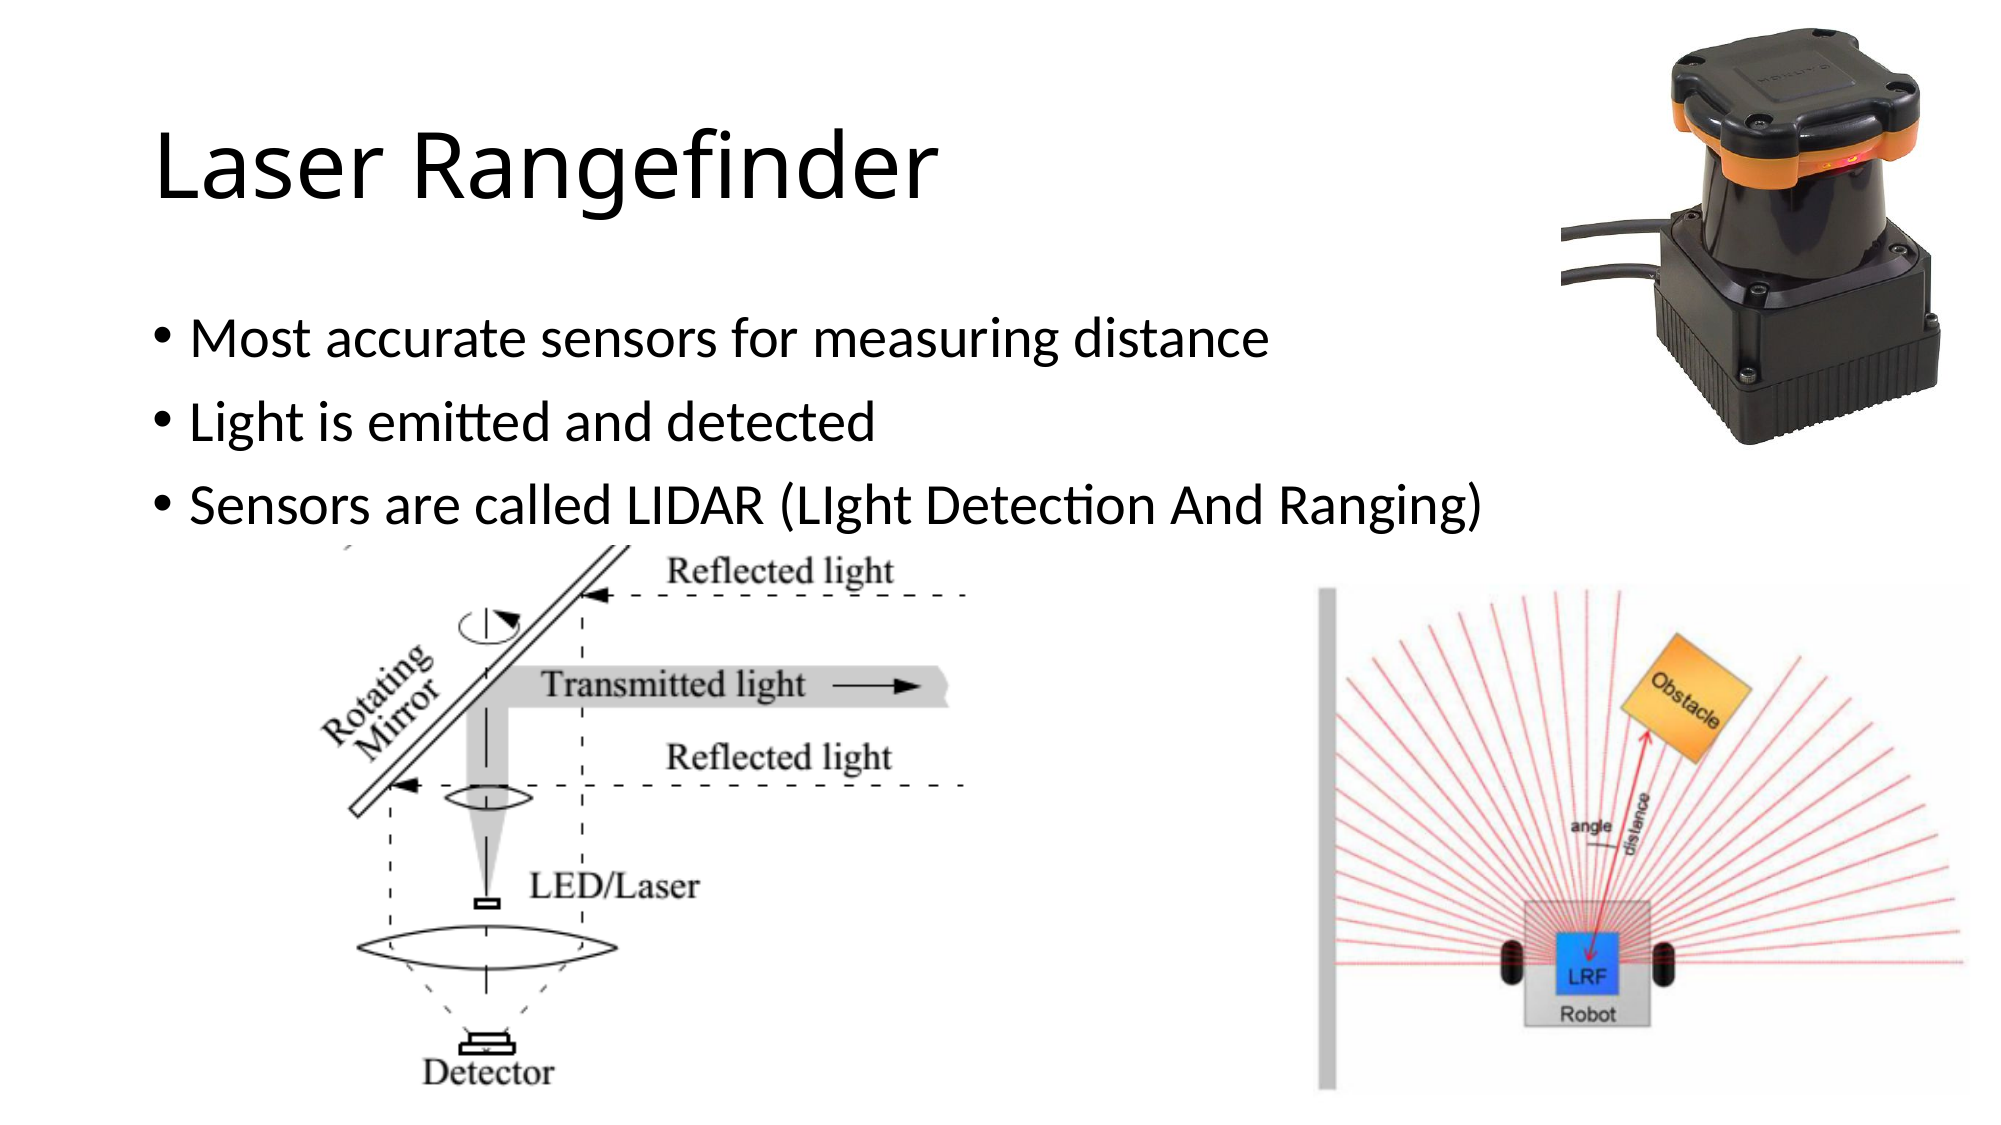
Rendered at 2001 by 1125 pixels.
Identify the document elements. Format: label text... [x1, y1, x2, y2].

picture [1290, 566, 2000, 1125]
title Laser Rangefinder [137, 59, 1561, 278]
list Most accurate sensors for measuring distance Light is emitted and detected Sensors are called LIDAR (LIght Detection And Ranging) [137, 299, 1863, 1014]
picture [313, 545, 981, 1125]
picture [1561, 16, 2000, 456]
